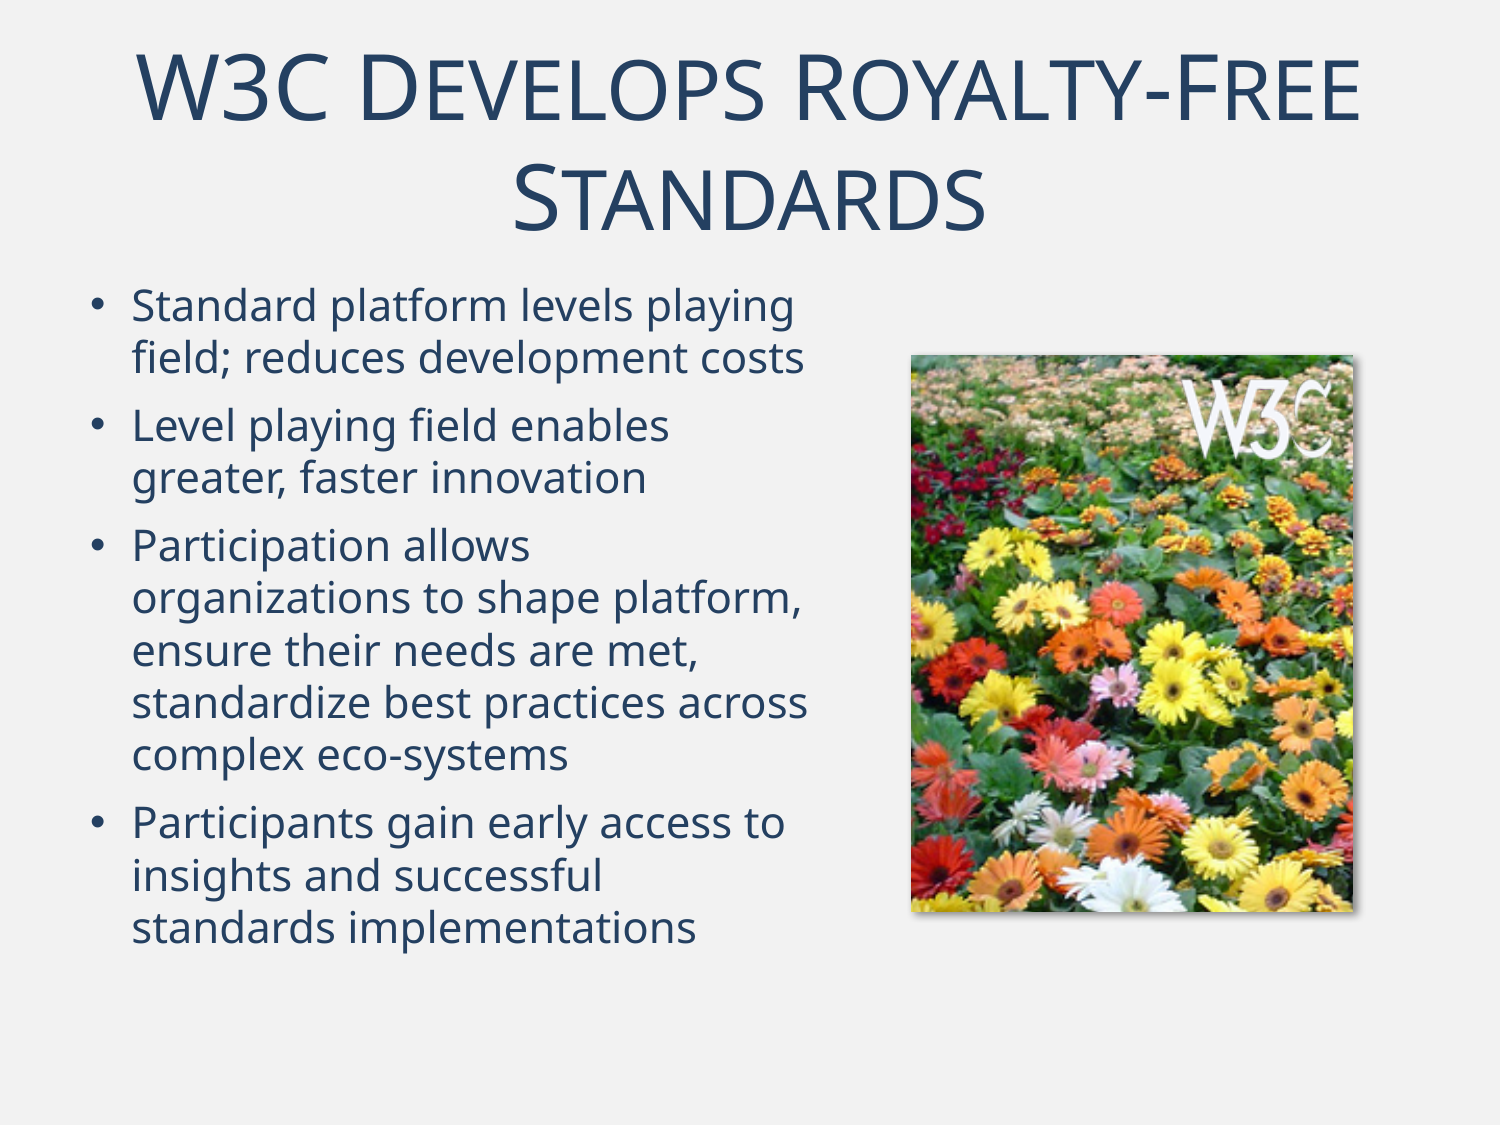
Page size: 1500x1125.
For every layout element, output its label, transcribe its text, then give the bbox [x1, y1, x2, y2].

list Standard platform levels playing field; reduces development costs Level playing field enables greater, faster innovation Participation allows organizations to shape platform, ensure their needs are met, standardize best practices across complex eco-systems Participants gain early access to insights and successful standards implementations [75, 262, 836, 1005]
picture [910, 355, 1354, 913]
title W3C DEVELOPS ROYALTY-FREE STANDARDS [75, 45, 1425, 233]
